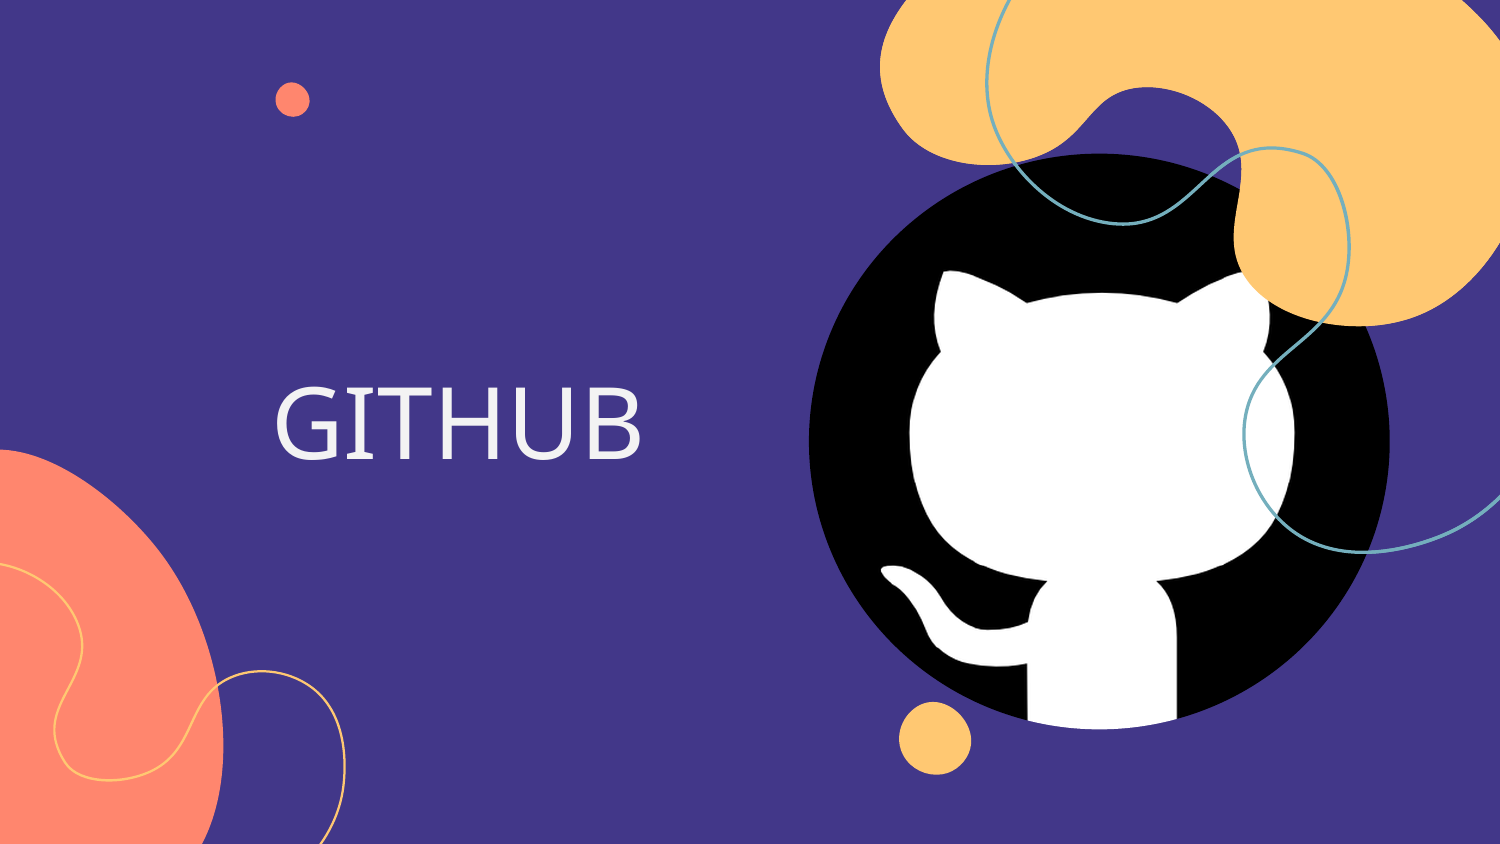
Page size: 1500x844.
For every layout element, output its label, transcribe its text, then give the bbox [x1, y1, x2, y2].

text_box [865, 0, 1500, 555]
picture [808, 153, 1390, 730]
title GITHUB [256, 344, 803, 500]
